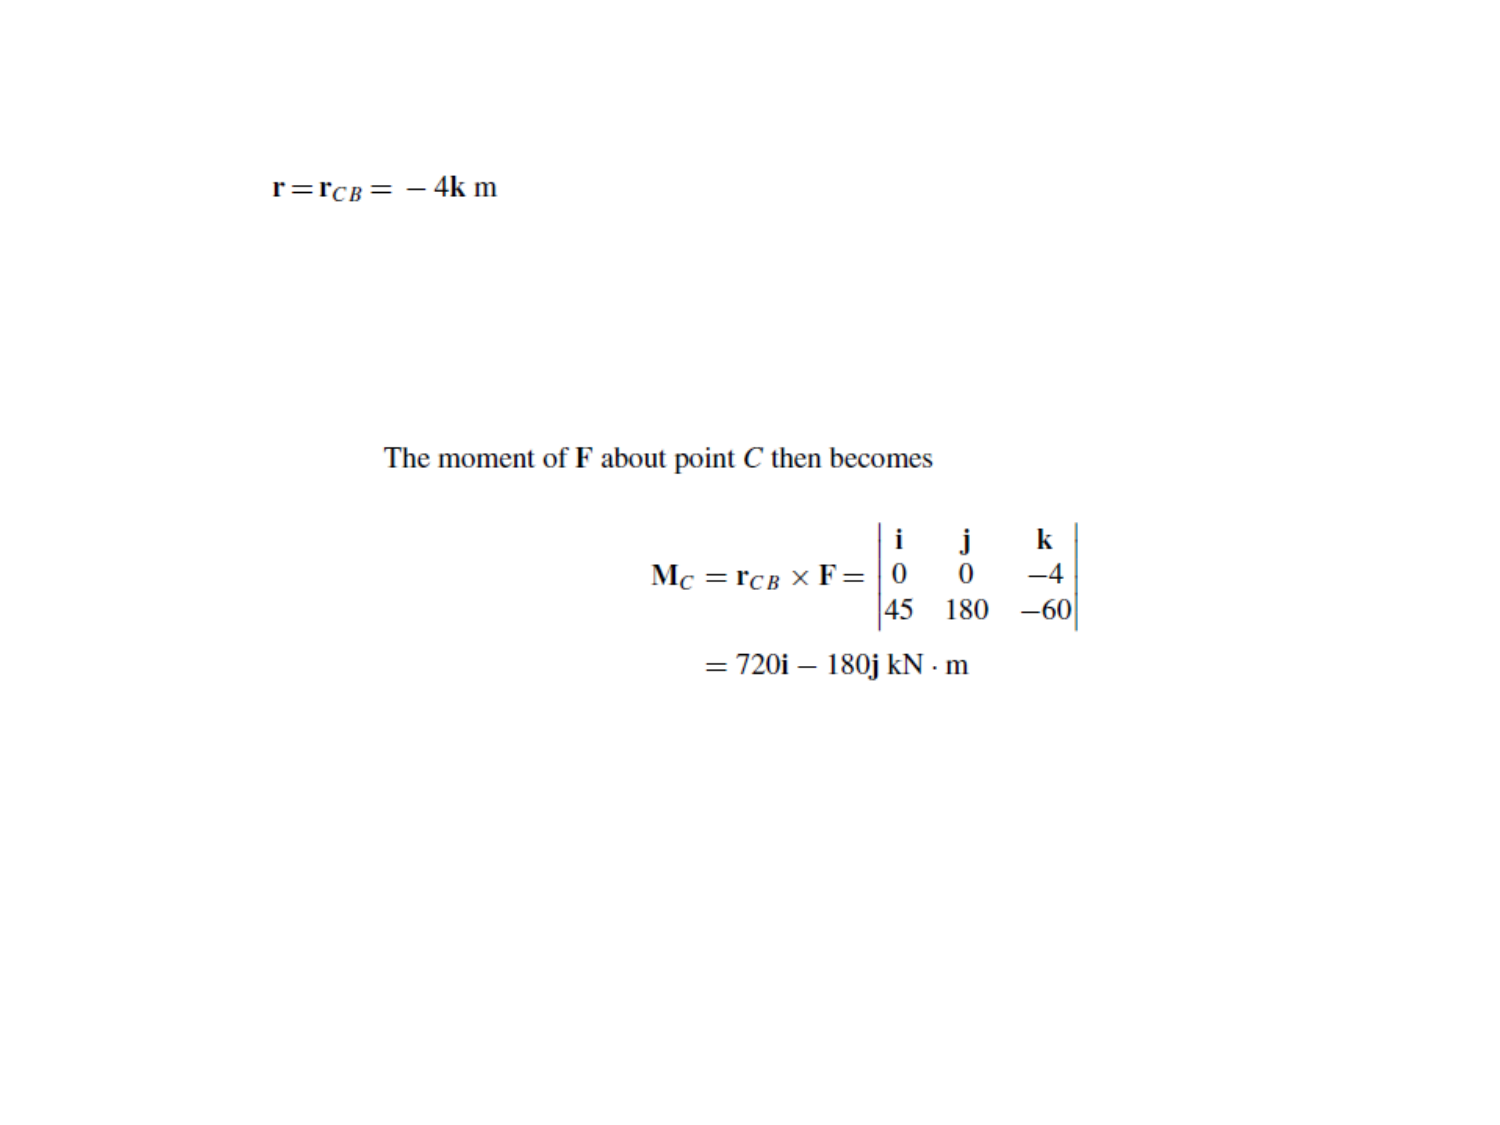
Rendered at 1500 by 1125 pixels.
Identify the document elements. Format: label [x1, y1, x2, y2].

picture [253, 160, 523, 216]
picture [372, 423, 1128, 701]
